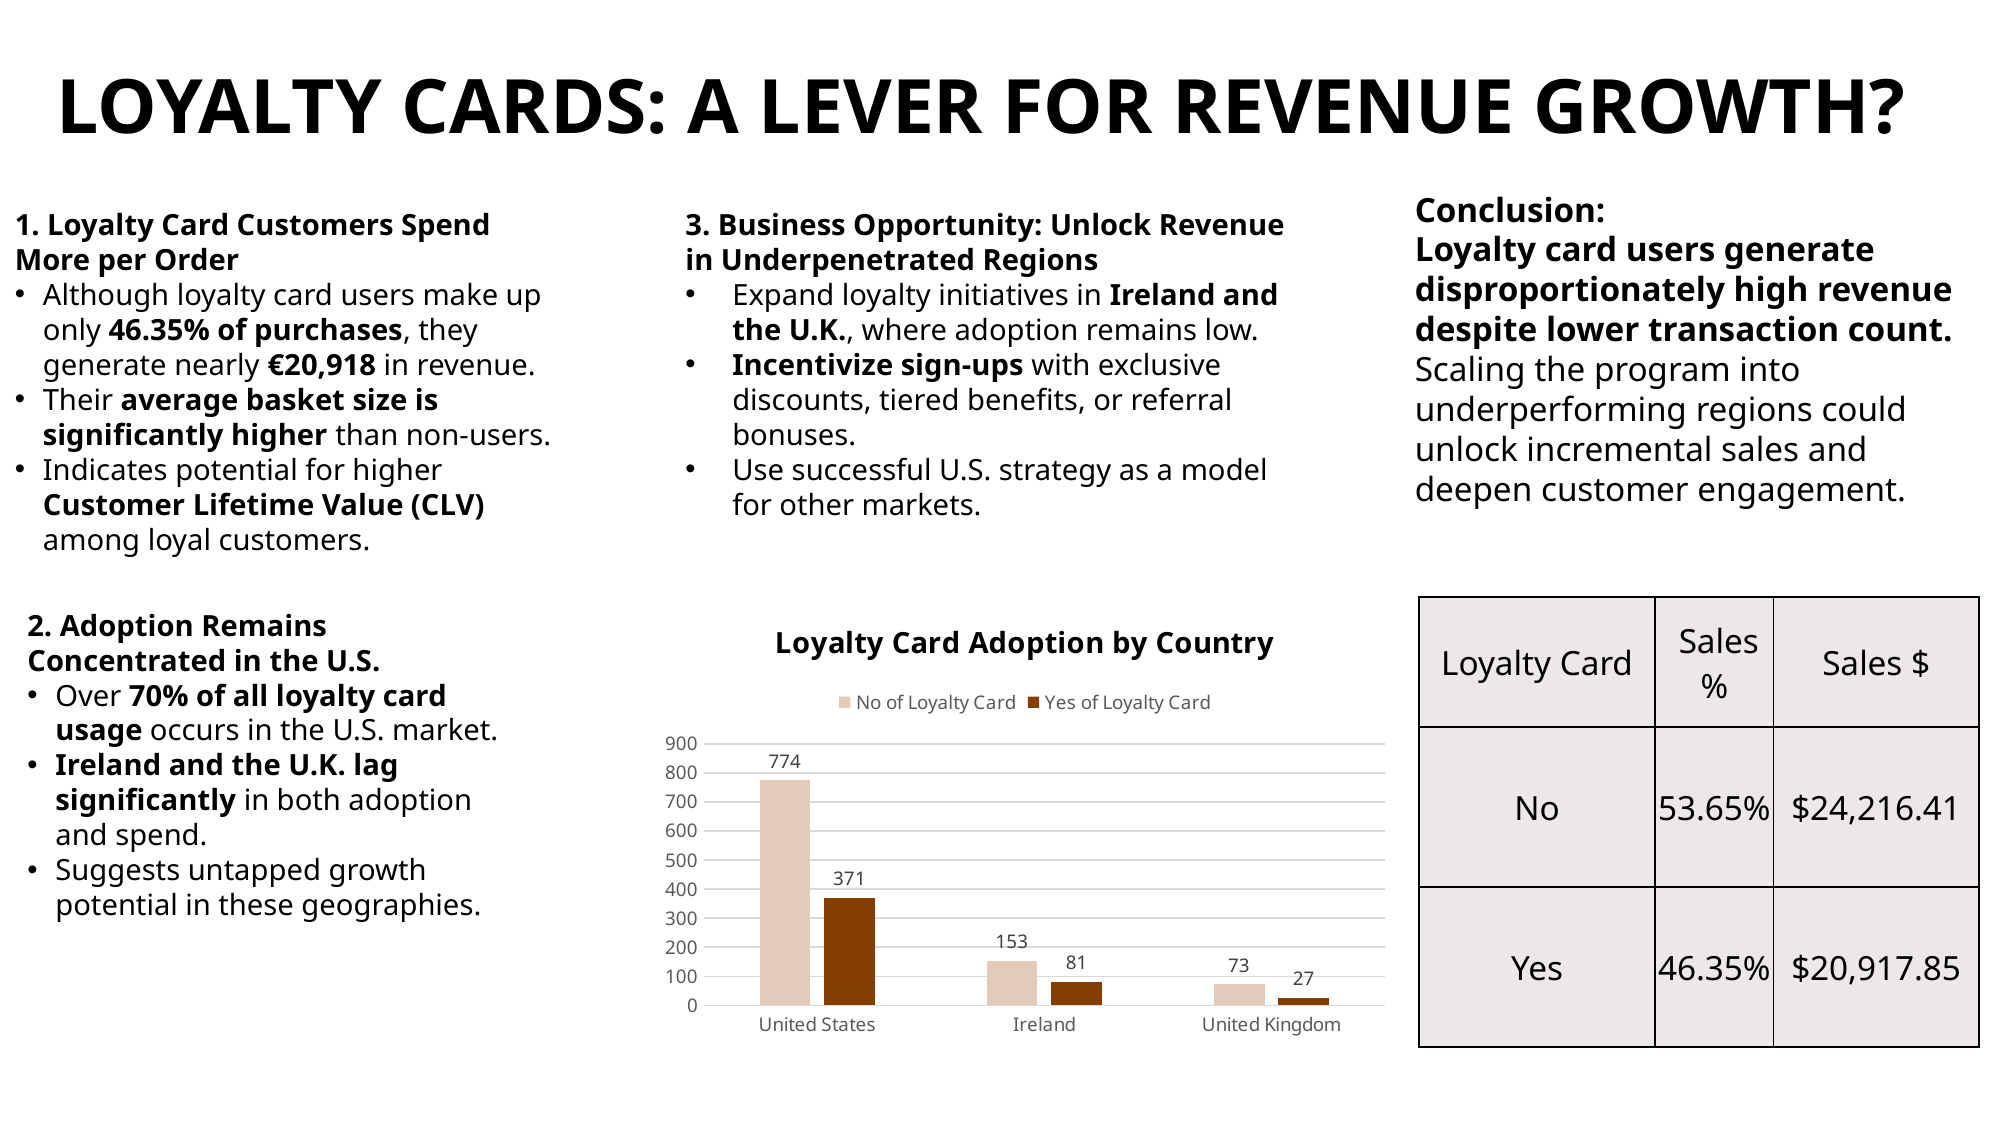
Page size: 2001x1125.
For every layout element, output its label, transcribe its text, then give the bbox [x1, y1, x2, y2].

table_cell 53.65% [1656, 728, 1773, 886]
text_box 3. Business Opportunity: Unlock Revenue in Underpenetrated Regions Expand loyalty initiatives in Ireland and the U.K., where adoption remains low. Incentivize sign-ups with exclusive discounts, tiered benefits, or referral bonuses. Use successful U.S. strategy as a model for other markets. [670, 199, 1330, 529]
table_header Loyalty Card [1420, 598, 1654, 726]
table_cell $24,216.41 [1774, 728, 1978, 886]
chart [649, 596, 1400, 1047]
table_cell 46.35% [1656, 888, 1773, 1046]
title Loyalty Cards: A Lever for Revenue Growth? [41, 34, 2000, 173]
text_box 2. Adoption Remains Concentrated in the U.S. Over 70% of all loyalty card usage occurs in the U.S. market. Ireland and the U.K. lag significantly in both adoption and spend. Suggests untapped growth potential in these geographies. [12, 599, 521, 929]
table_cell Yes [1420, 888, 1654, 1046]
table_cell No [1420, 728, 1654, 886]
table_header Sales $ [1774, 598, 1978, 726]
table_header Sales % [1656, 598, 1773, 726]
text_box 1. Loyalty Card Customers Spend More per Order Although loyalty card users make up only 46.35% of purchases, they generate nearly €20,918 in revenue. Their average basket size is significantly higher than non-users. Indicates potential for higher Customer Lifetime Value (CLV) among loyal customers. [0, 199, 582, 564]
table_cell $20,917.85 [1774, 888, 1978, 1046]
text_box Conclusion: Loyalty card users generate disproportionately high revenue despite lower transaction count. Scaling the program into underperforming regions could unlock incremental sales and deepen customer engagement. [1400, 181, 1980, 516]
